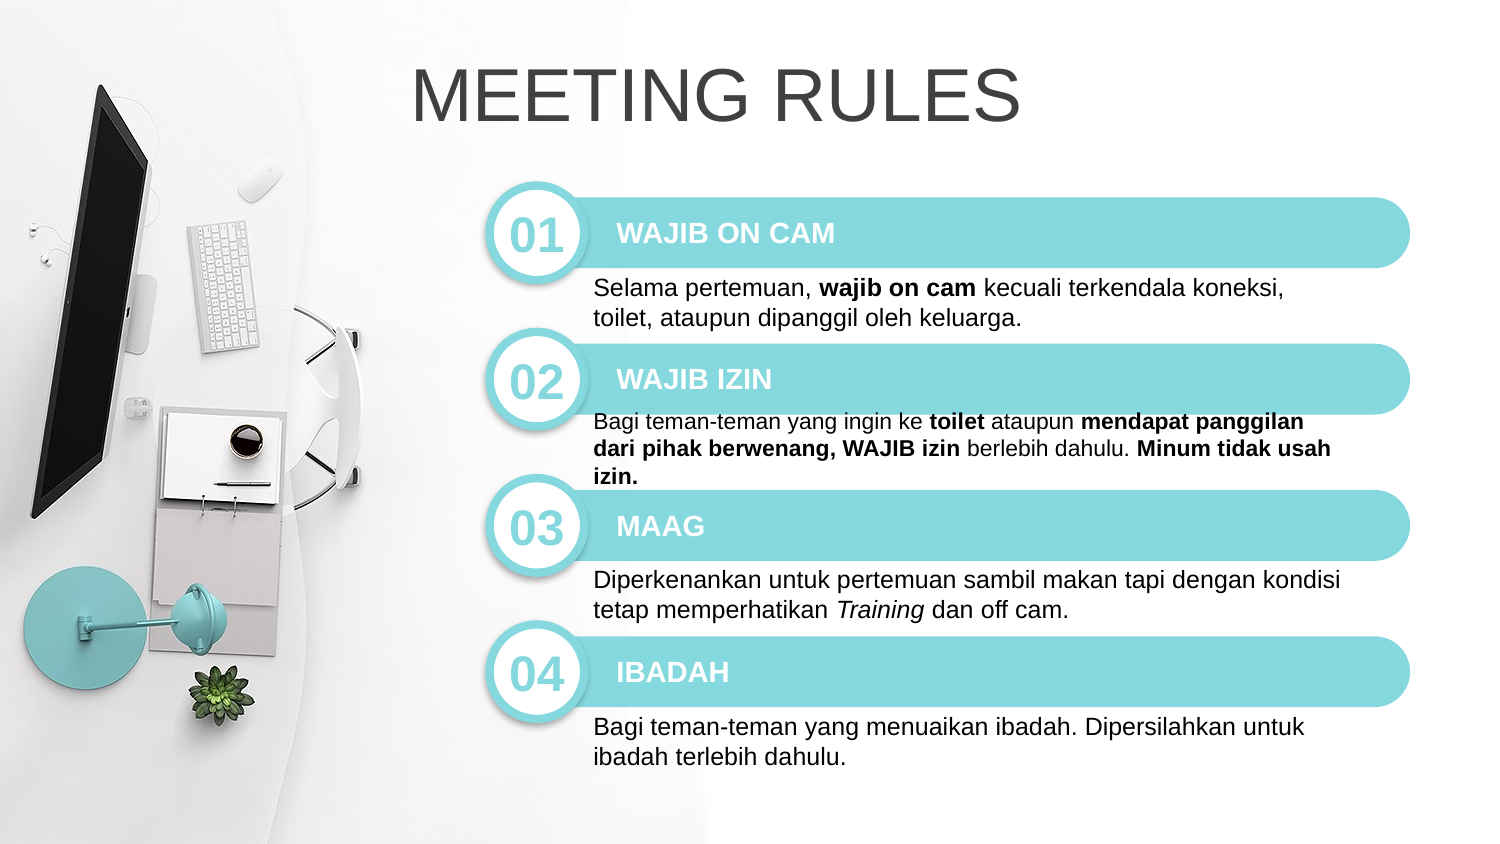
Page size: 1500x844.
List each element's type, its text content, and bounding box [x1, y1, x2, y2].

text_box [489, 477, 1411, 573]
text_box Selama pertemuan, wajib on cam kecuali terkendala koneksi, toilet, ataupun dipanggil oleh keluarga. [578, 289, 1365, 330]
text_box Bagi teman-teman yang menuaikan ibadah. Dipersilahkan untuk ibadah terlebih dahulu. [578, 727, 1365, 778]
text_box Diperkenankan untuk pertemuan sambil makan tapi dengan kondisi tetap memperhatikan Training dan off cam. [578, 581, 1365, 622]
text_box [489, 624, 1411, 720]
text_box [489, 331, 1411, 427]
picture [0, 0, 1500, 844]
text_box MEETING RULES [395, 43, 1500, 139]
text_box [489, 185, 1411, 281]
text_box Bagi teman-teman yang ingin ke toilet ataupun mendapat panggilan dari pihak berwenang, WAJIB izin berlebih dahulu. Minum tidak usah izin. [578, 435, 1365, 476]
